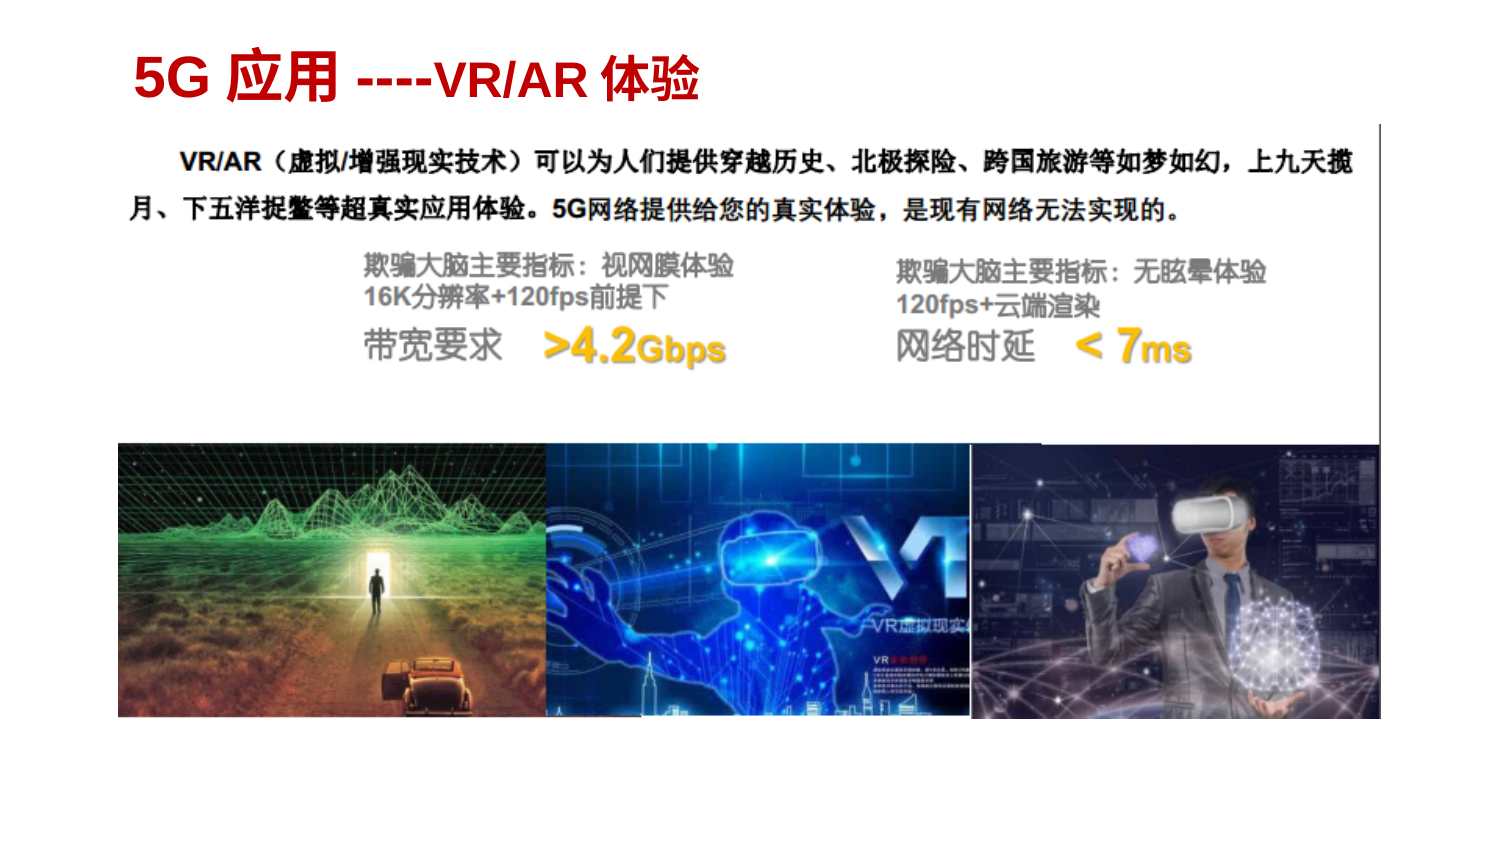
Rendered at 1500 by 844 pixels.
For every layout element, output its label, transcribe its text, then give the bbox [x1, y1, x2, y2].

subtitle 5G应用----VR/AR体验 [122, 31, 1444, 533]
picture [118, 124, 1382, 719]
